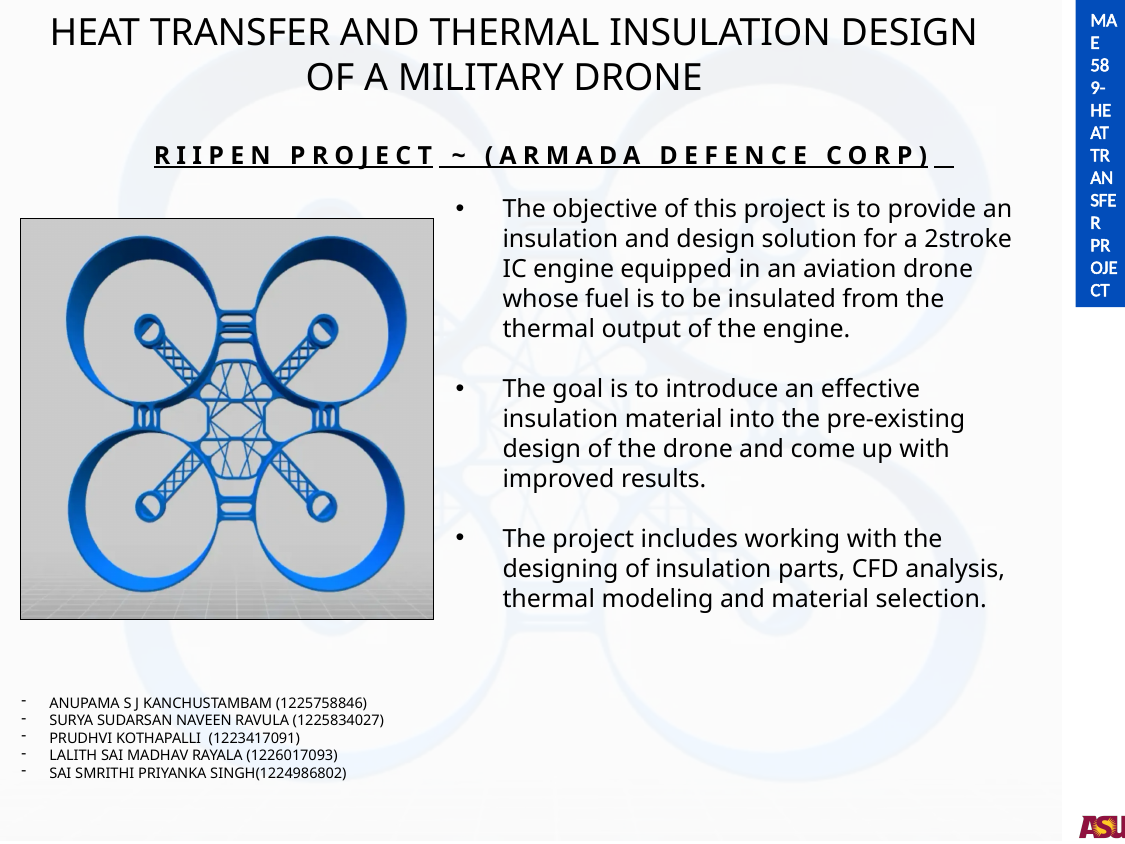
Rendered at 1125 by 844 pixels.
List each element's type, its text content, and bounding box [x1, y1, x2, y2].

text_box MAE 589- HEAT TRANSFER PROJECT [1075, 0, 1125, 308]
picture [1072, 808, 1125, 844]
picture [0, 0, 1062, 841]
